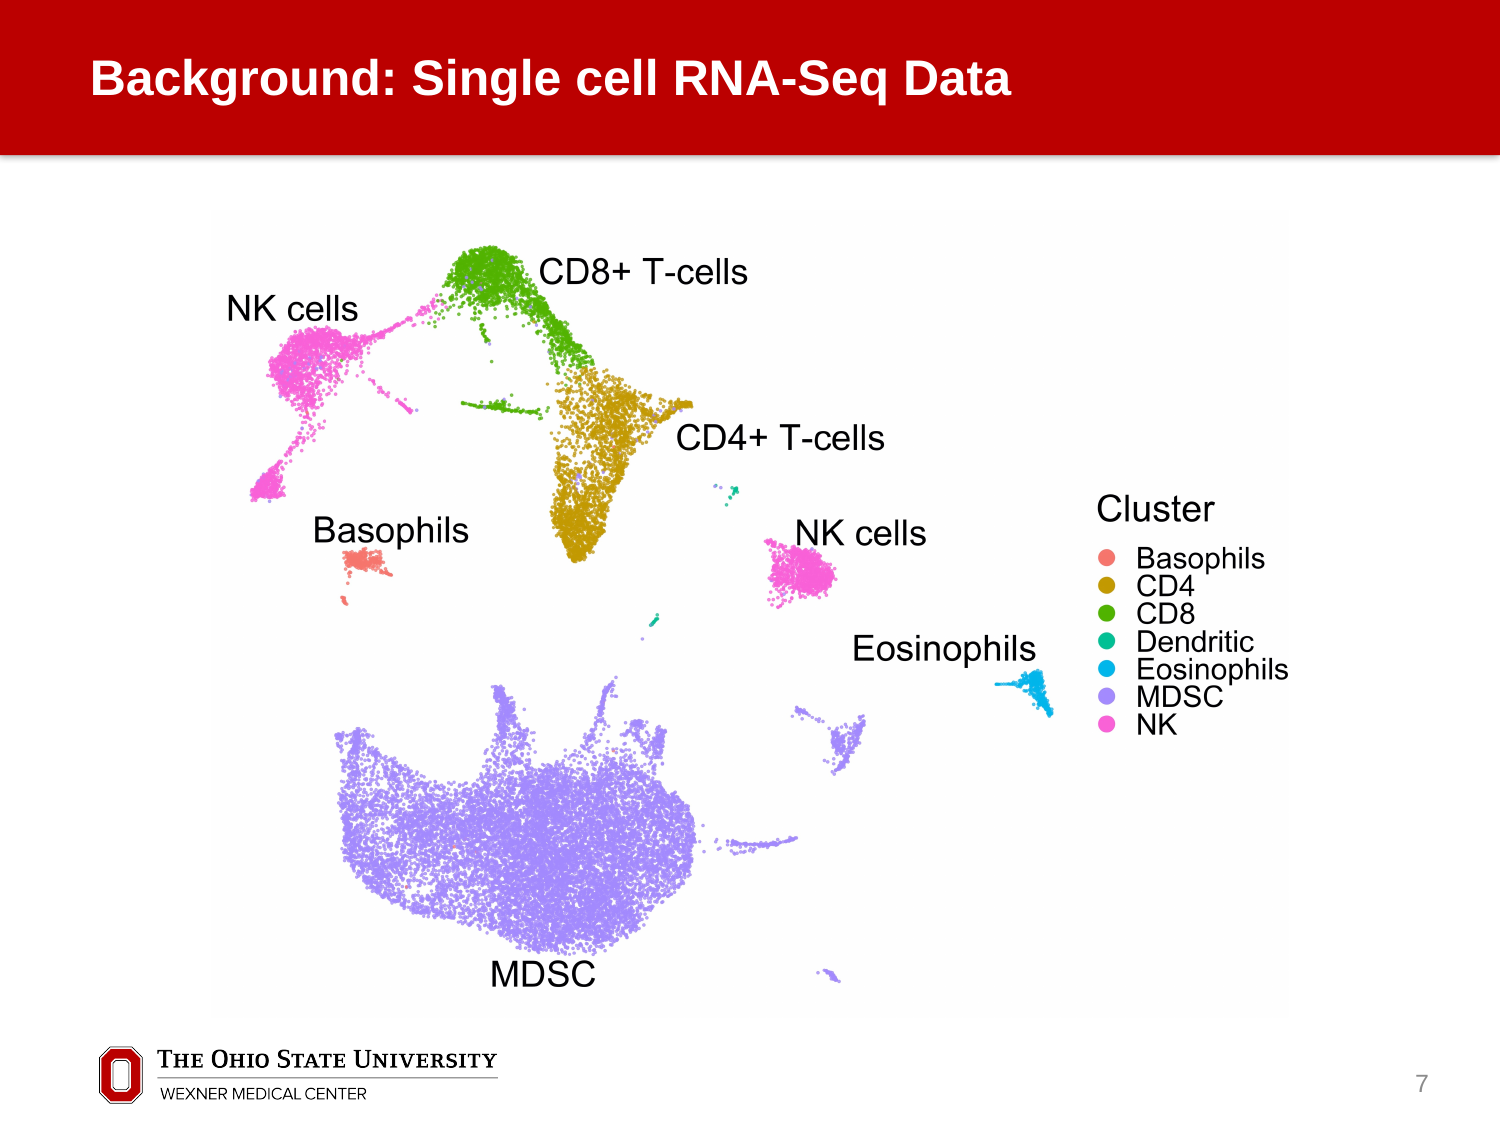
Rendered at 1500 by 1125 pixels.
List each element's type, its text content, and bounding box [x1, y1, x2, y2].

picture [99, 1025, 498, 1125]
picture [211, 210, 1289, 1019]
text_box Background: Single cell RNA-Seq Data [75, 37, 1425, 114]
text_box 7 [1400, 1045, 1472, 1105]
